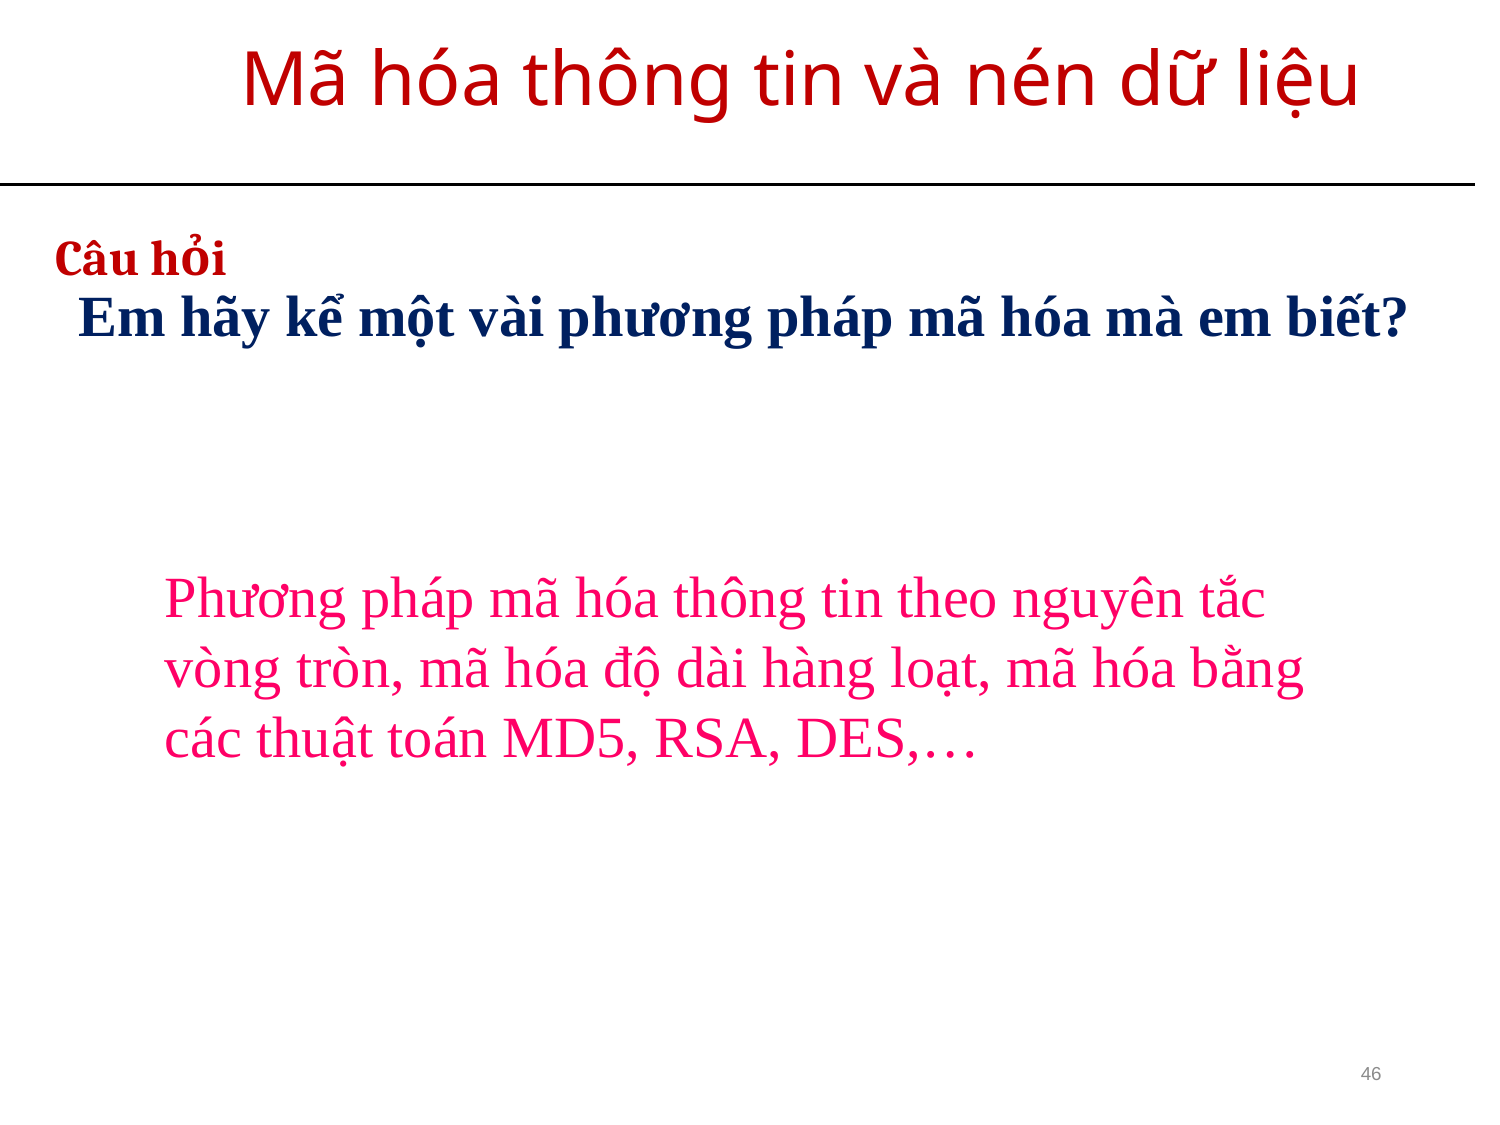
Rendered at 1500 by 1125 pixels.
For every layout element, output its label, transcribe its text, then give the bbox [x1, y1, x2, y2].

title Mã hóa thông tin và nén dữ liệu [225, 0, 1449, 163]
slide_number 46 [1059, 1042, 1397, 1103]
text_box Phương pháp mã hóa thông tin theo nguyên tắc vòng tròn, mã hóa độ dài hàng loạt, mã hóa bằng các thuật toán MD5, RSA, DES,… [149, 551, 1350, 777]
list Câu hỏi Em hãy kể một vài phương pháp mã hóa mà em biết? [40, 224, 1449, 1091]
